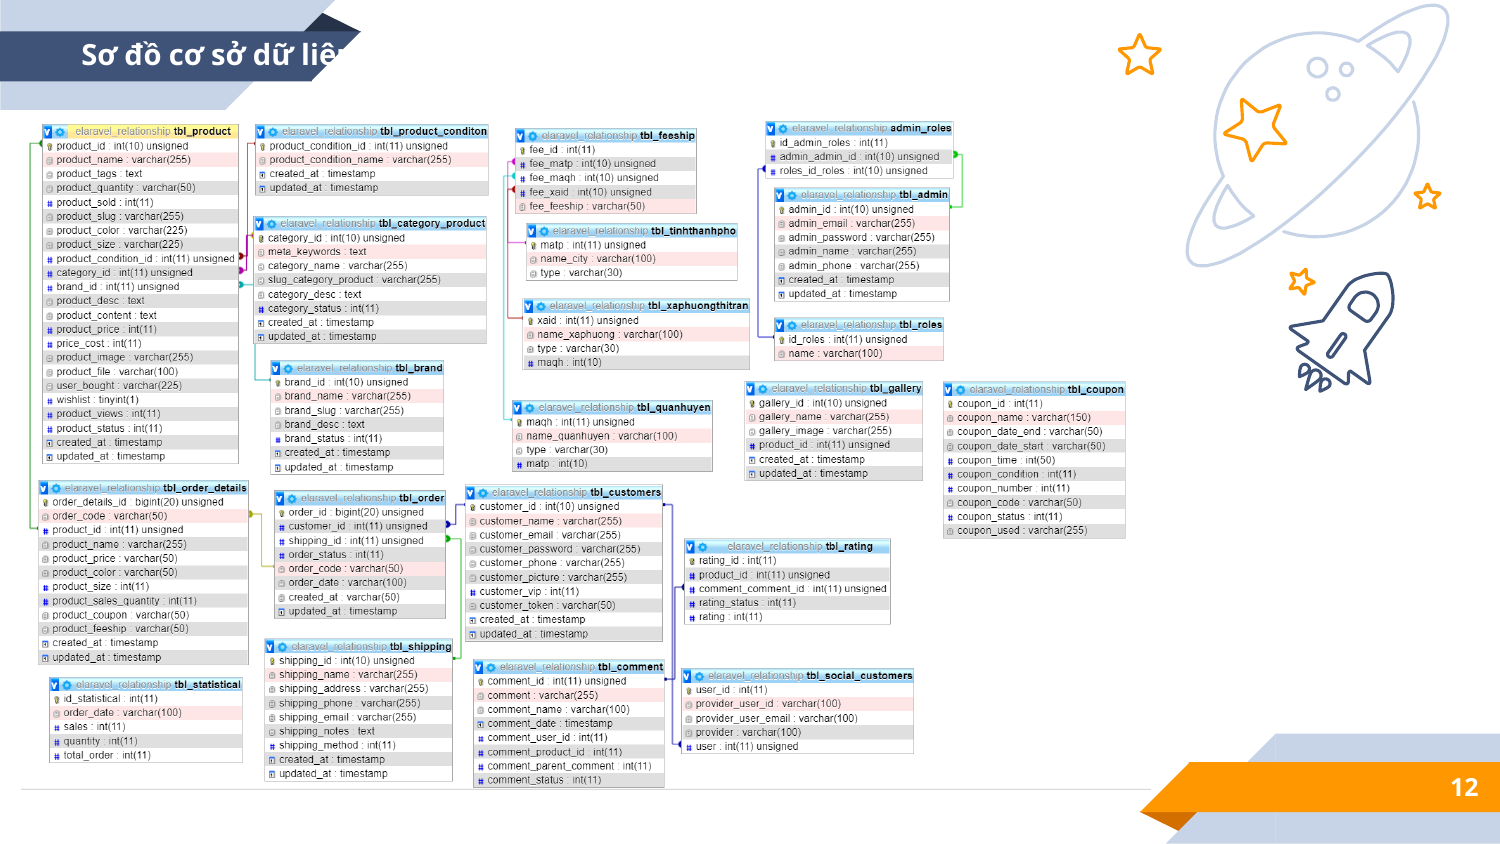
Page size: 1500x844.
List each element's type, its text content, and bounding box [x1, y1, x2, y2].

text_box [1291, 279, 1400, 387]
picture [21, 116, 1151, 790]
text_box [1186, 4, 1449, 267]
slide_number 12 [1249, 760, 1494, 813]
text_box Sơ đồ cơ sở dữ liệu [66, 0, 929, 115]
